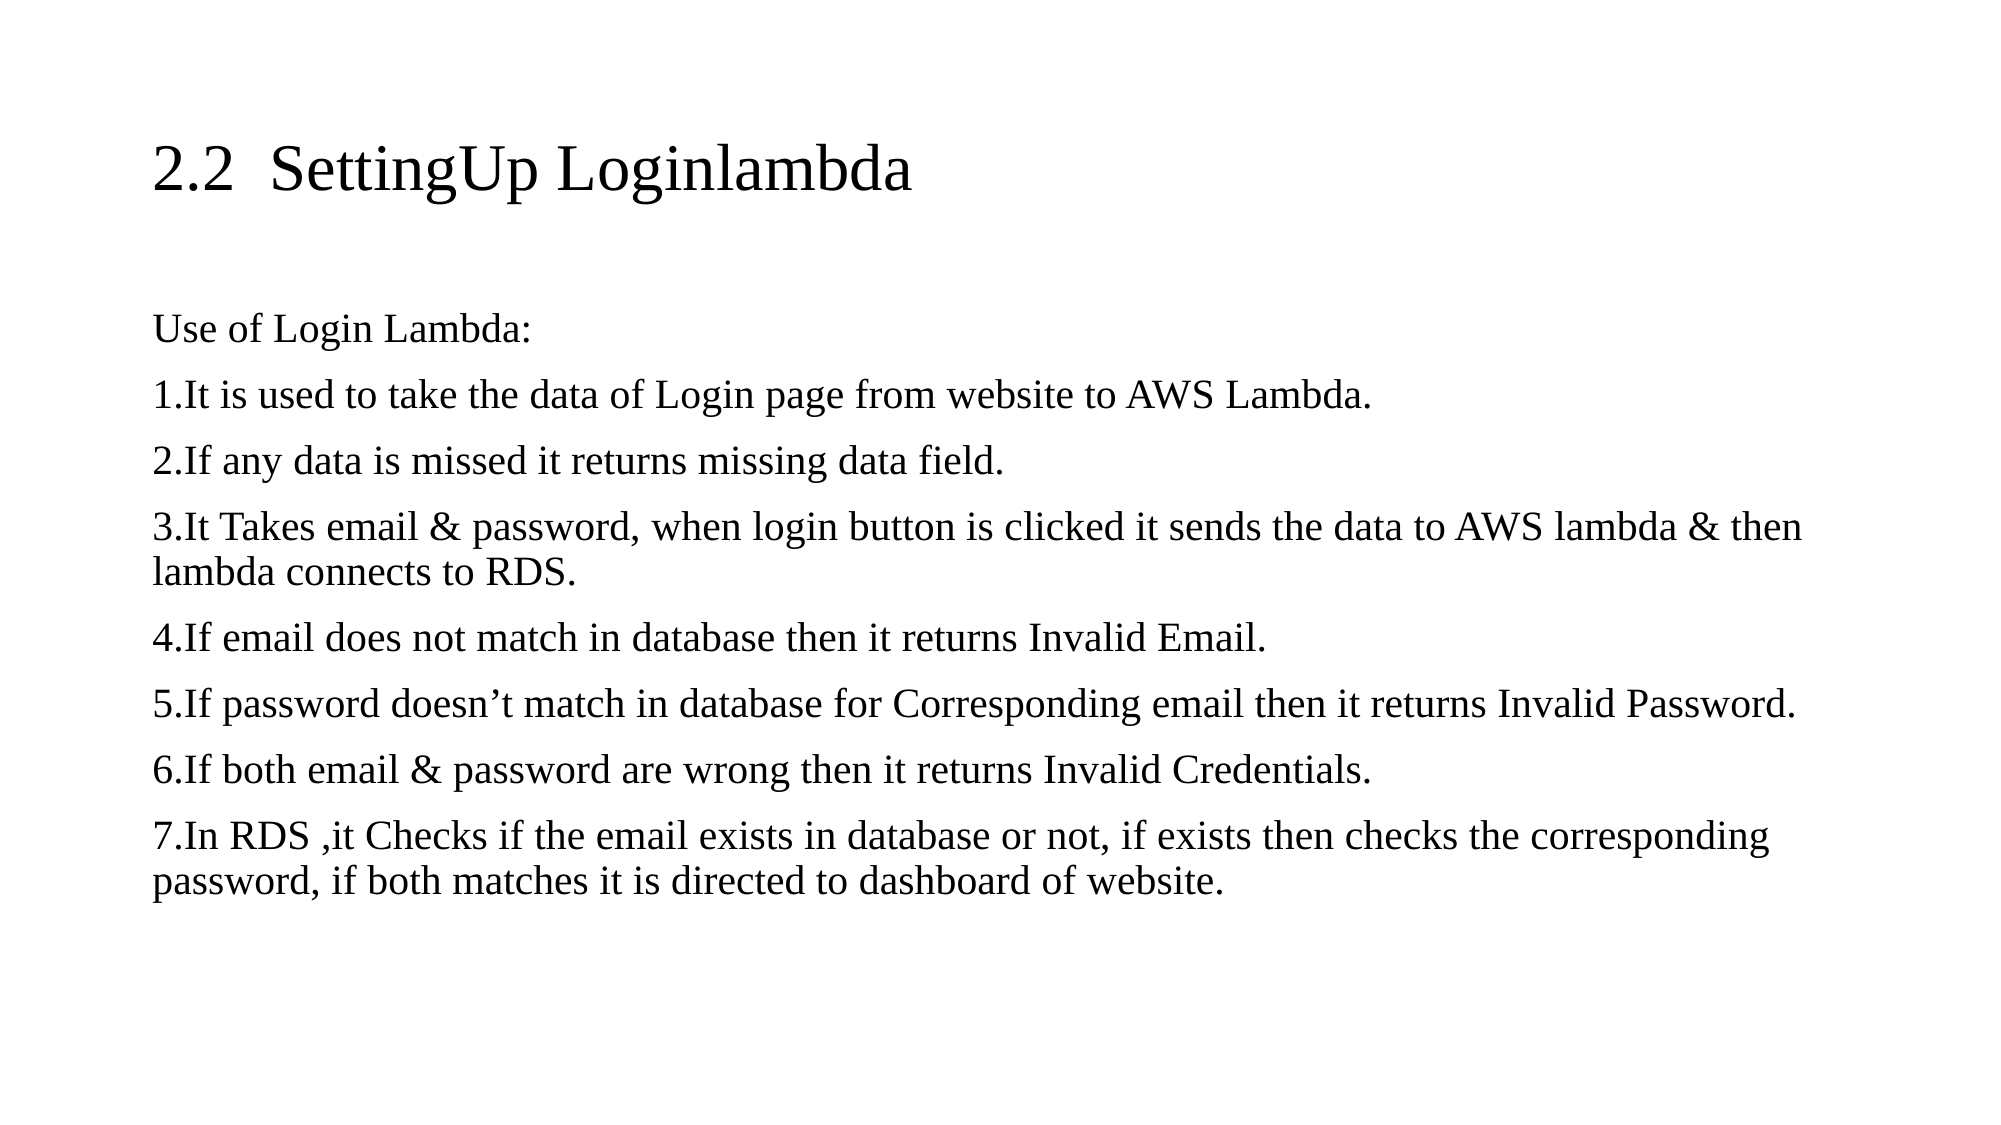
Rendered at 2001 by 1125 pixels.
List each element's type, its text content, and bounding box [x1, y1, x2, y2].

title 2.2 SettingUp Loginlambda [137, 59, 1863, 278]
list Use of Login Lambda: 1.It is used to take the data of Login page from website to AWS Lambda. 2.If any data is missed it returns missing data field. 3.It Takes email & password, when login button is clicked it sends the data to AWS lambda & then lambda connects to RDS. 4.If email does not match in database then it returns Invalid Email. 5.If password doesn’t match in database for Corresponding email then it returns Invalid Password. 6.If both email & password are wrong then it returns Invalid Credentials. 7.In RDS ,it Checks if the email exists in database or not, if exists then checks the corresponding password, if both matches it is directed to dashboard of website. [137, 299, 1863, 1014]
